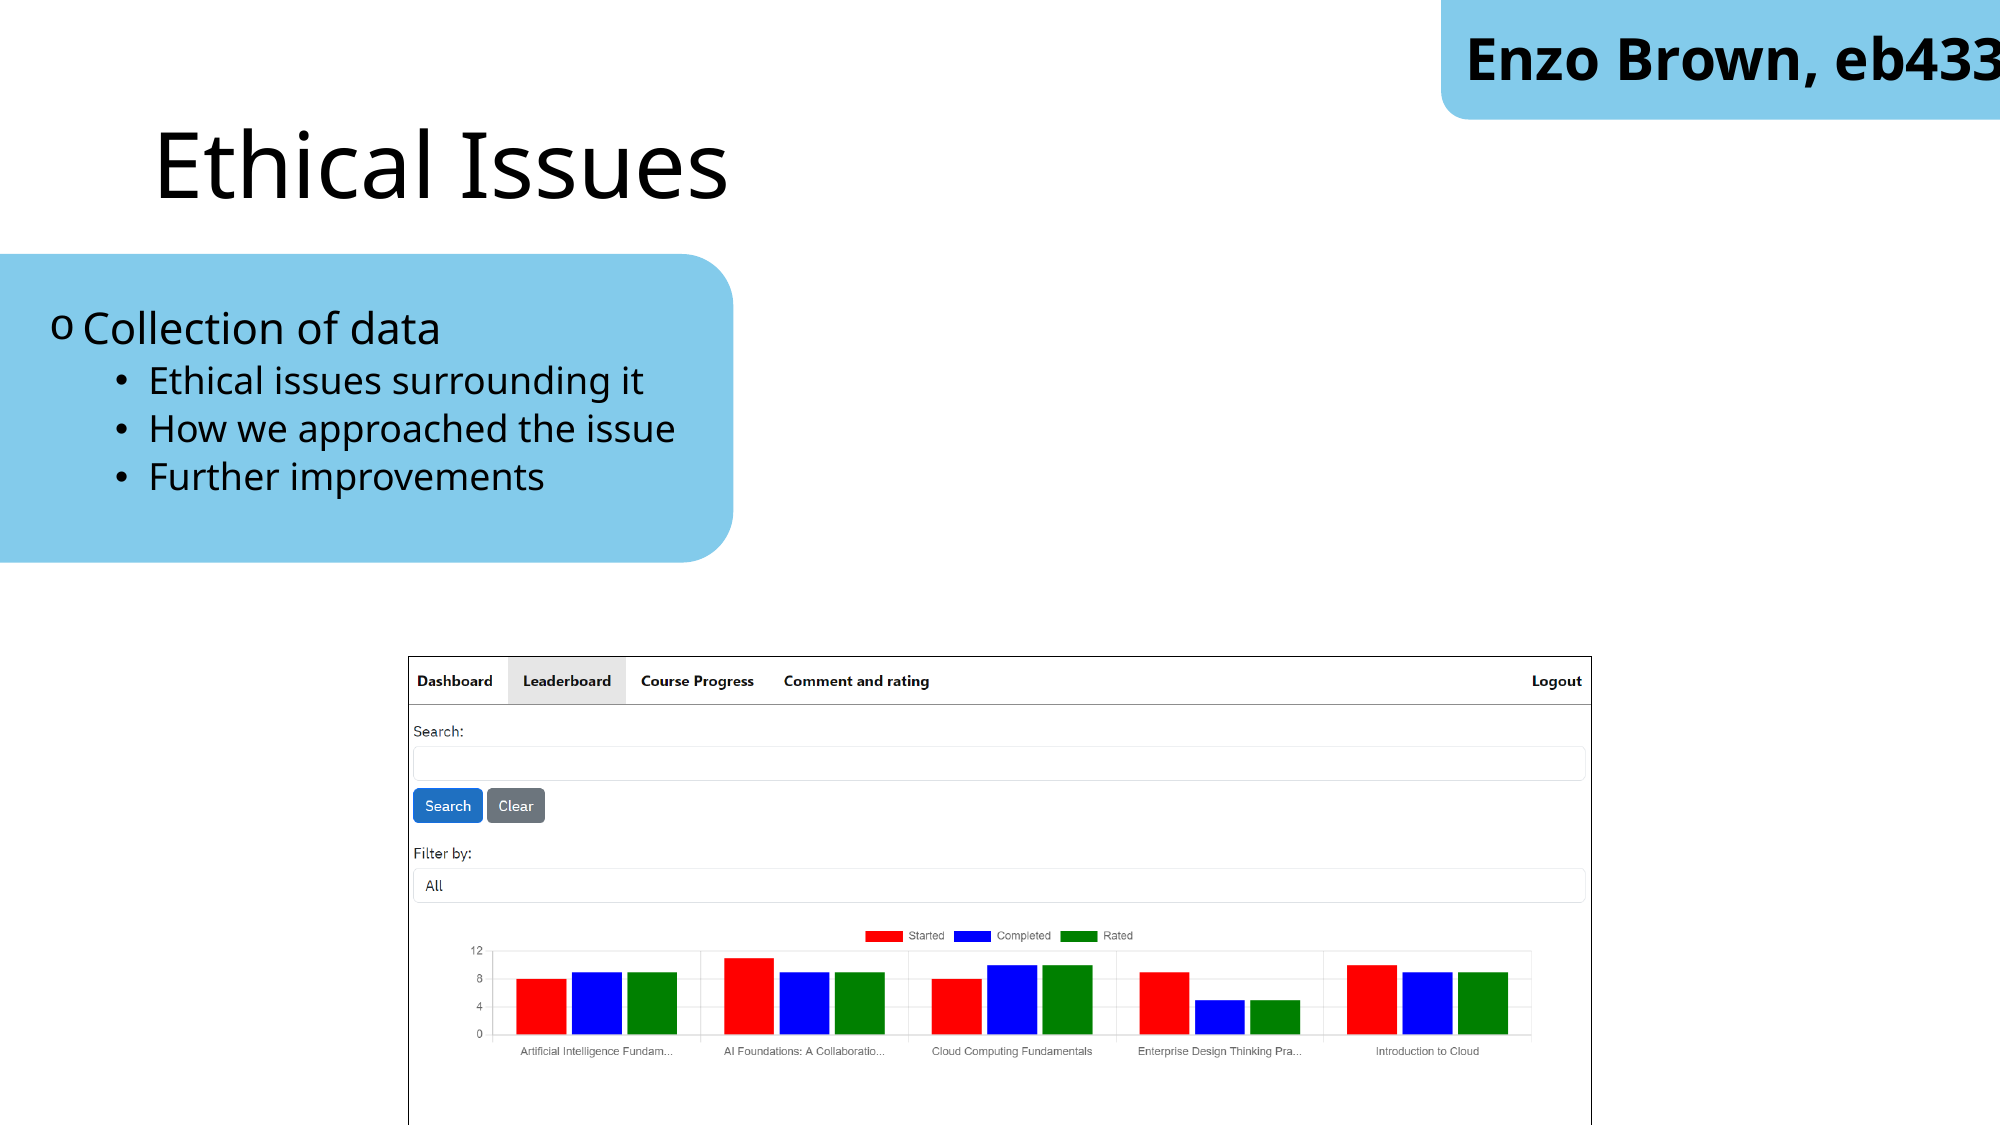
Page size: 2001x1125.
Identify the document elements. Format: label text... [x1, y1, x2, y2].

text_box [1439, 0, 2000, 122]
title Ethical Issues [137, 59, 1863, 278]
text_box Enzo Brown, eb433 [1450, 22, 2000, 109]
text_box [0, 252, 735, 565]
list Collection of data Ethical issues surrounding it How we approached the issue Further improvements [34, 299, 734, 510]
picture [407, 655, 1593, 1125]
